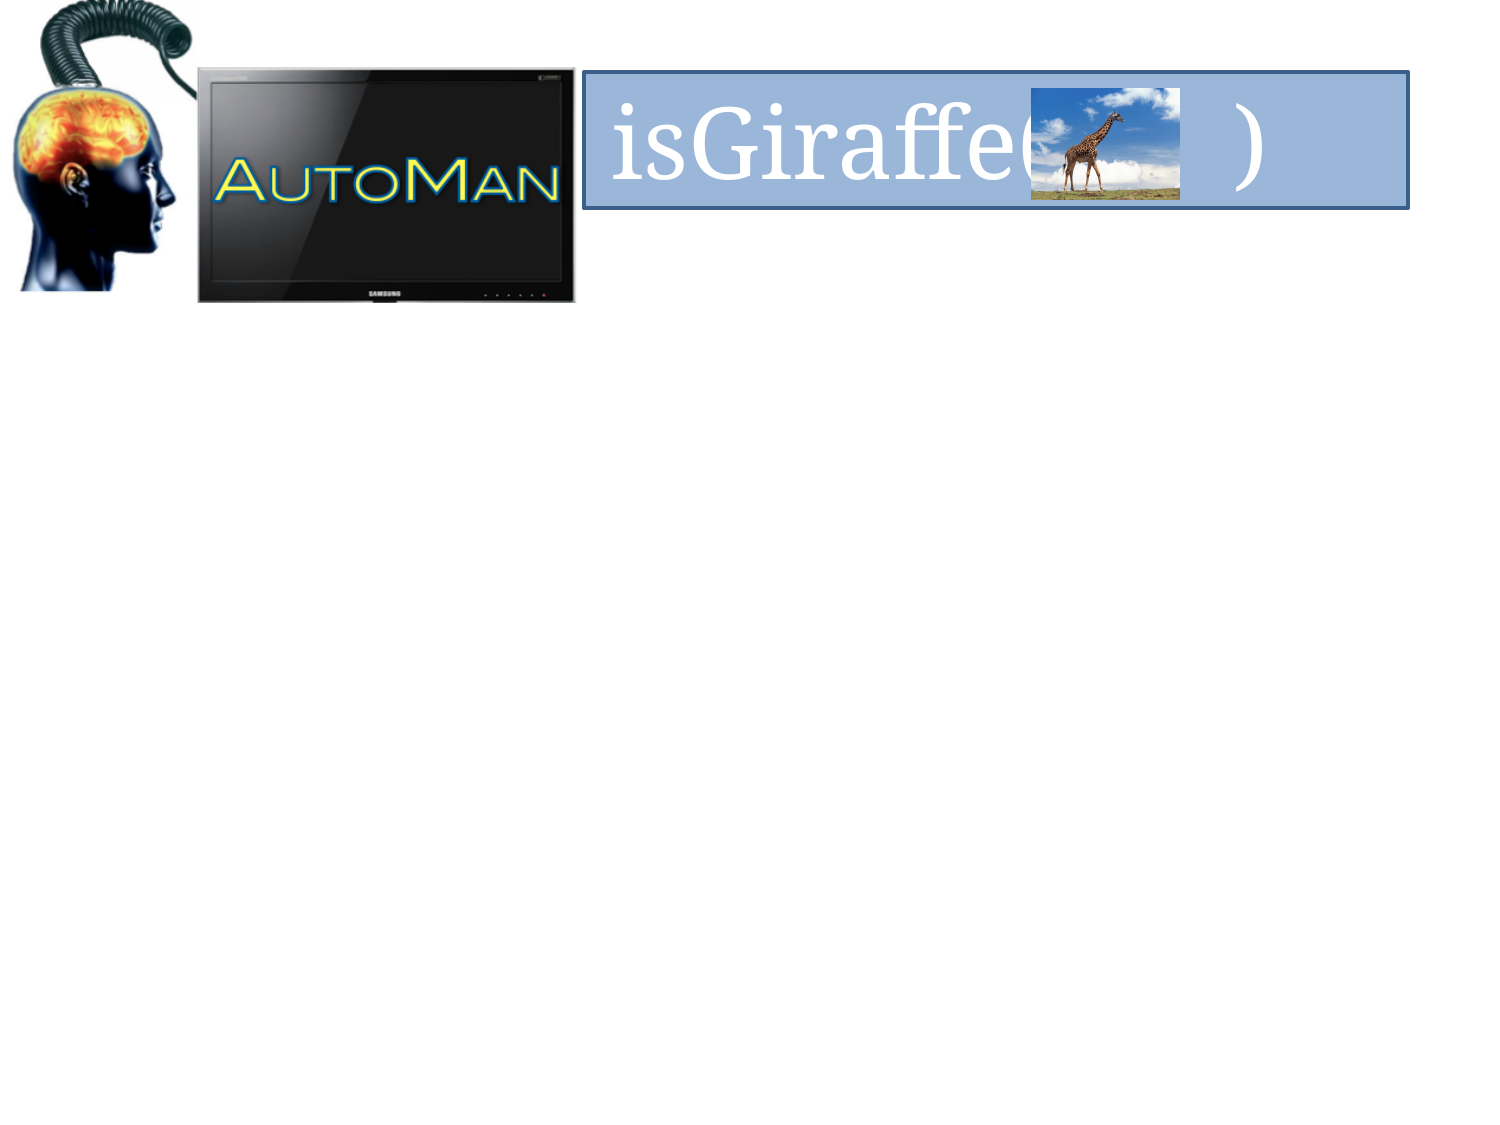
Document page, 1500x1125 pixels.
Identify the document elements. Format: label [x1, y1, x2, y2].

picture [0, 0, 613, 307]
text_box [583, 71, 1452, 209]
picture [1031, 88, 1180, 201]
